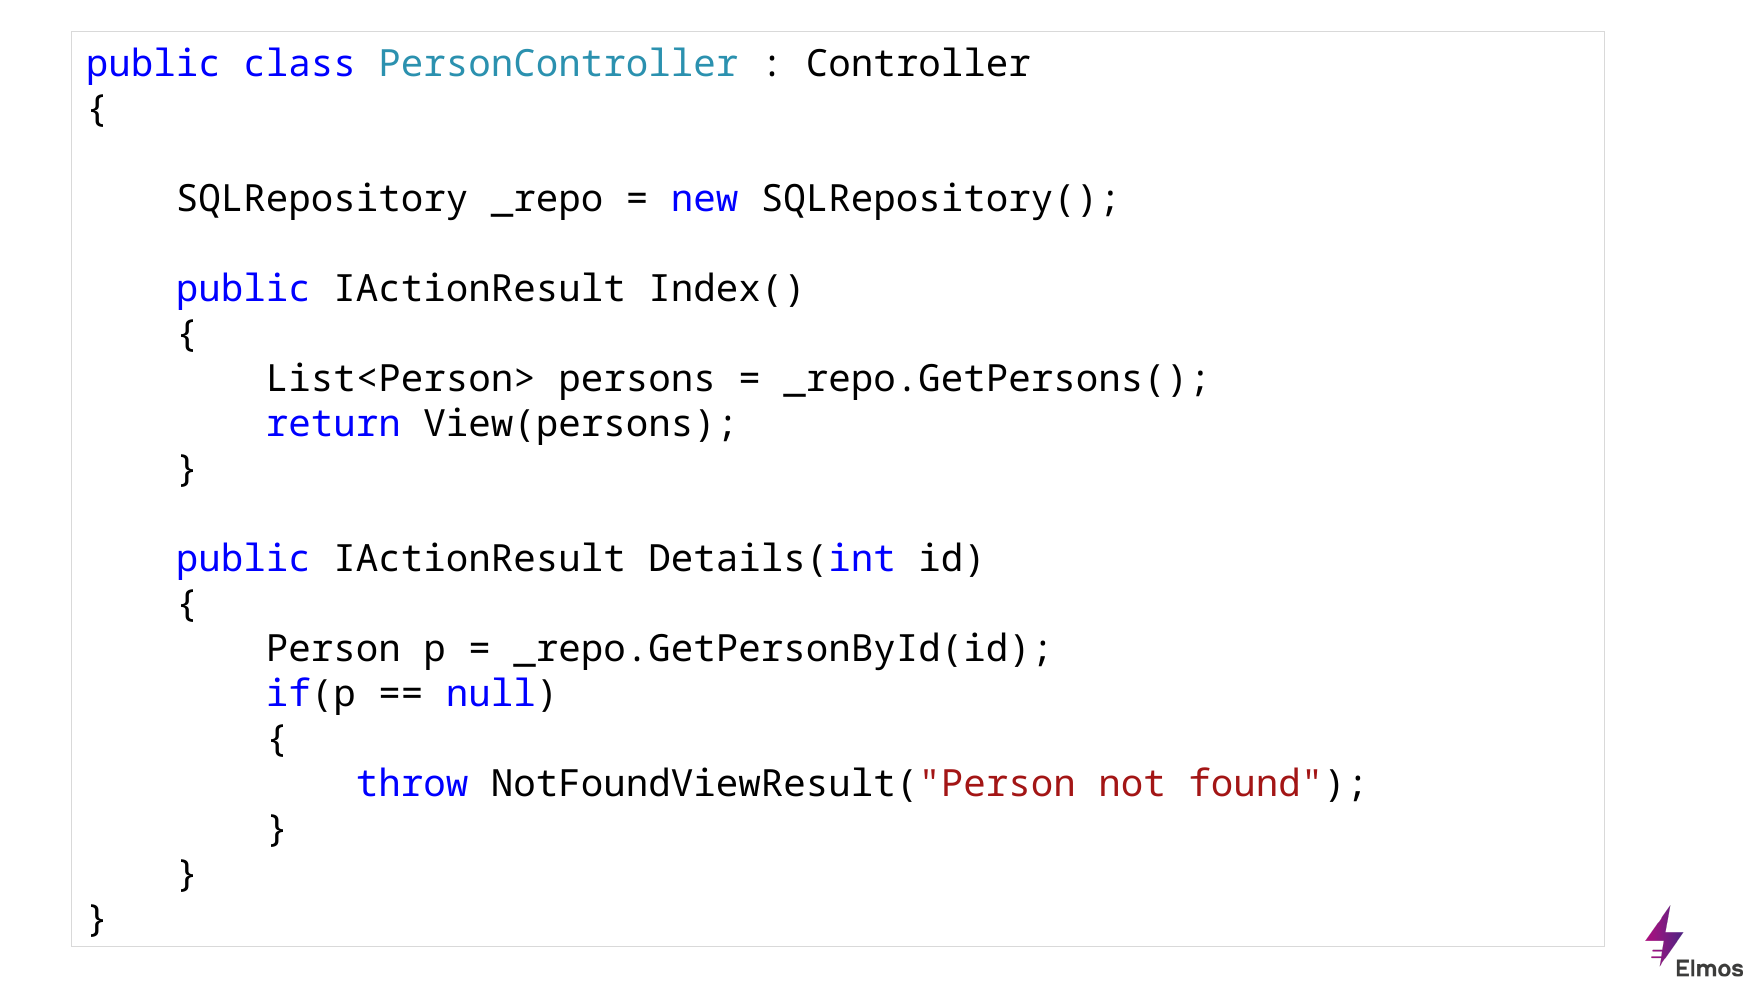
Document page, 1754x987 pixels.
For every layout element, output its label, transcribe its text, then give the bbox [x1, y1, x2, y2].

text_box public class PersonController : Controller { SQLRepository _repo = new SQLRepository(); public IActionResult Index() { List<Person> persons = _repo.GetPersons(); return View(persons); } public IActionResult Details(int id) { Person p = _repo.GetPersonById(id); if(p == null) { throw NotFoundViewResult("Person not found"); } } } [71, 31, 1605, 947]
picture [1645, 905, 1743, 977]
